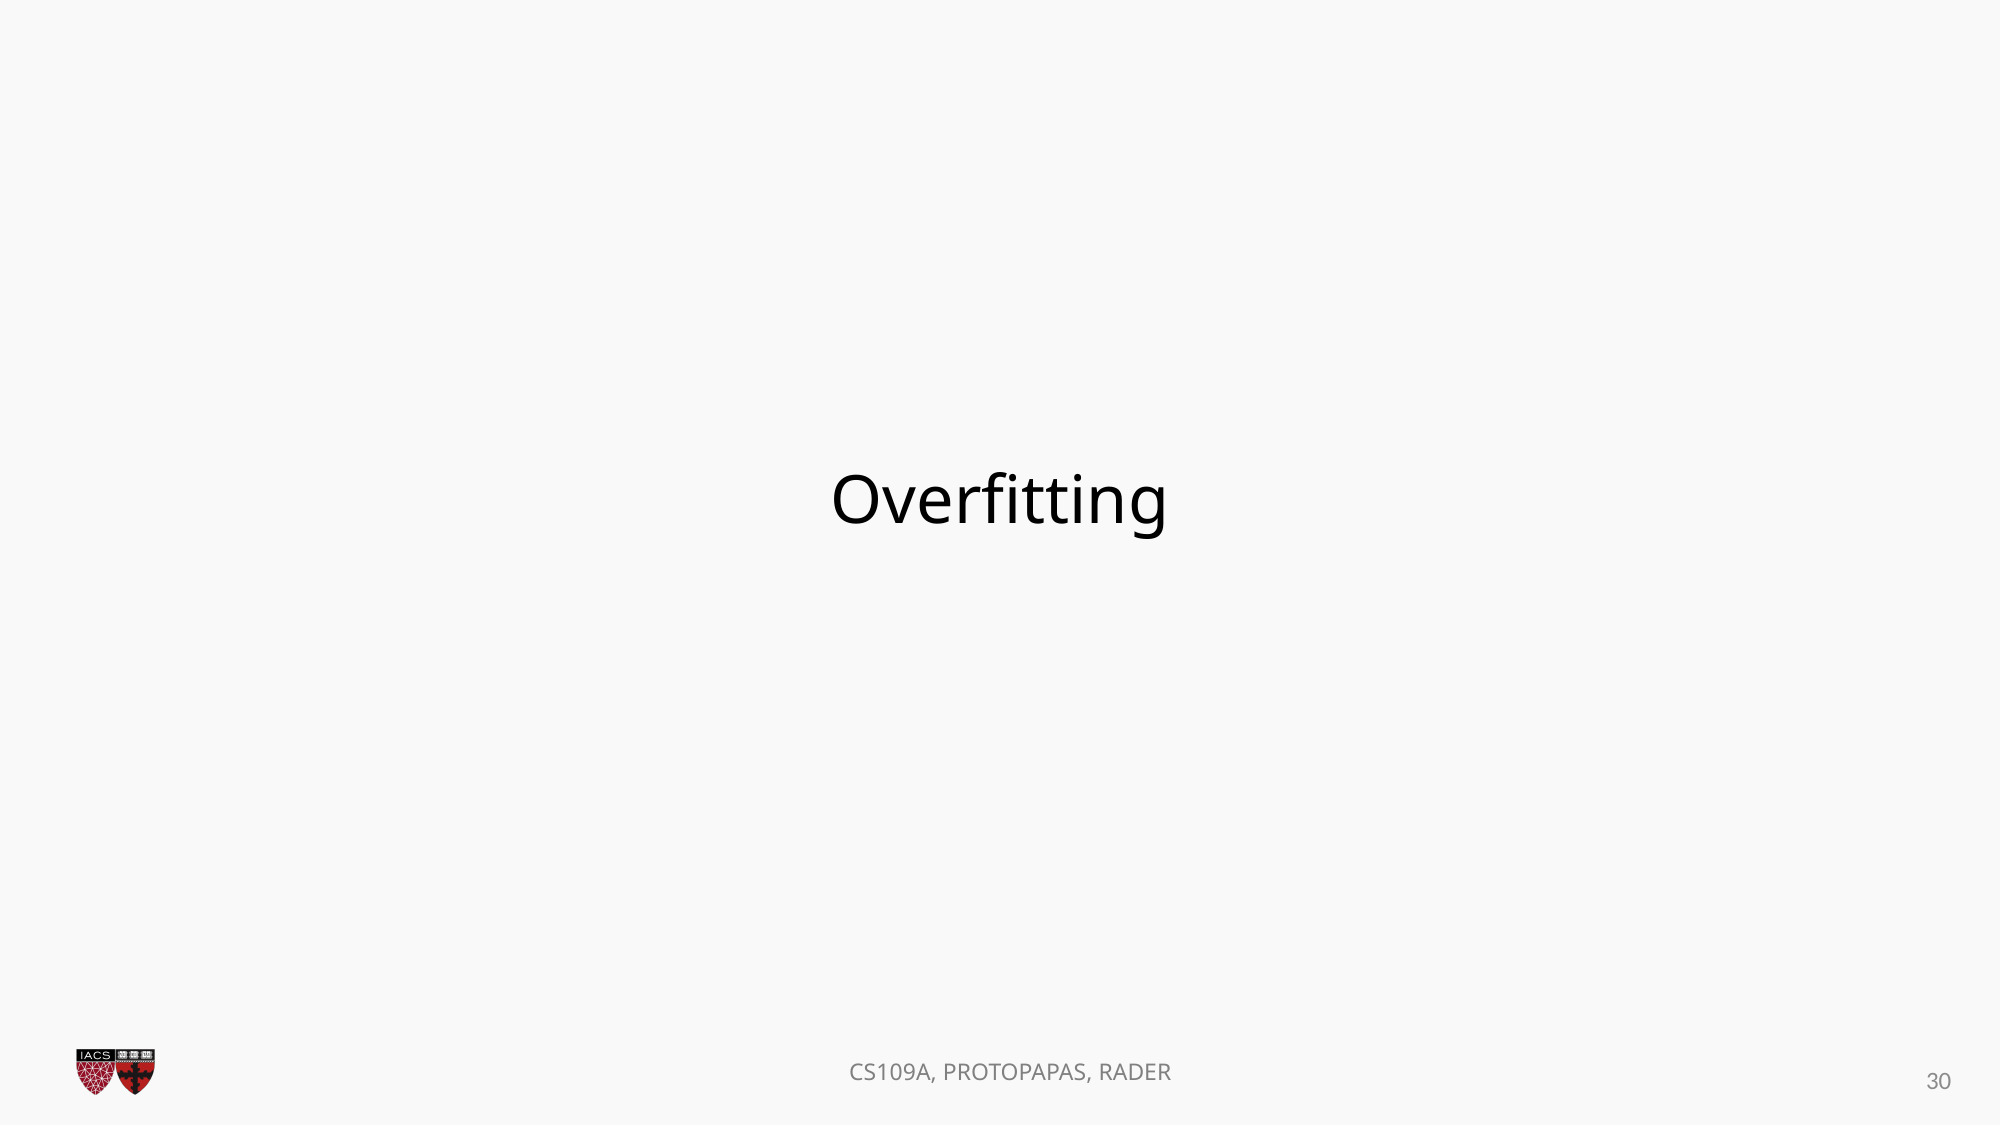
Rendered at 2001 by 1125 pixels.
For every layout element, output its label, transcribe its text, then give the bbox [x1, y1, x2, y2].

title Overfitting [99, 449, 1900, 576]
slide_number 29 [1500, 1050, 1967, 1110]
picture [75, 1049, 155, 1095]
